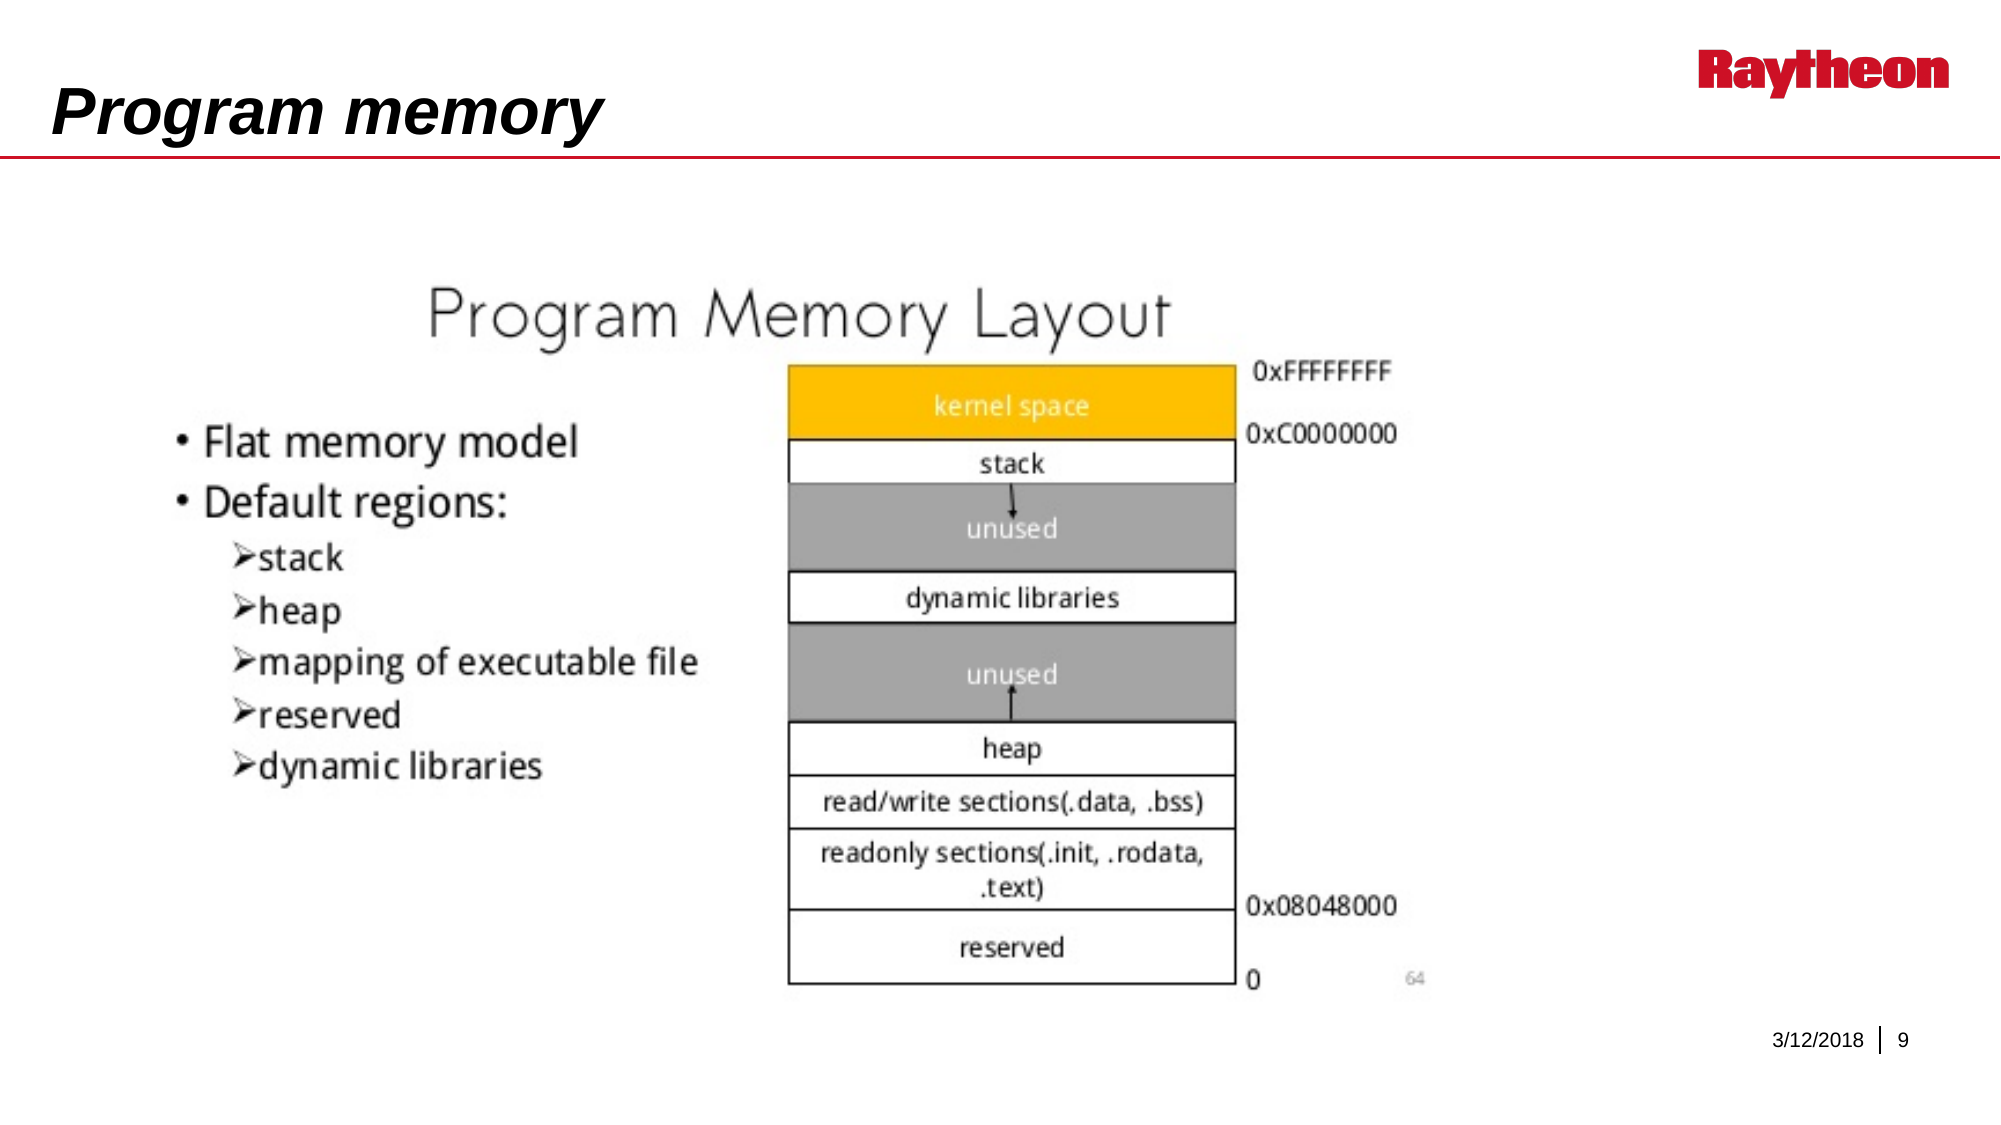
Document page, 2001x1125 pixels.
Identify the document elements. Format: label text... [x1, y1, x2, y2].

slide_number ‹#› [1897, 1025, 1948, 1055]
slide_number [1710, 1025, 1865, 1055]
title Program memory [51, 35, 1582, 148]
picture [62, 187, 1538, 1018]
picture [1688, 42, 1965, 104]
